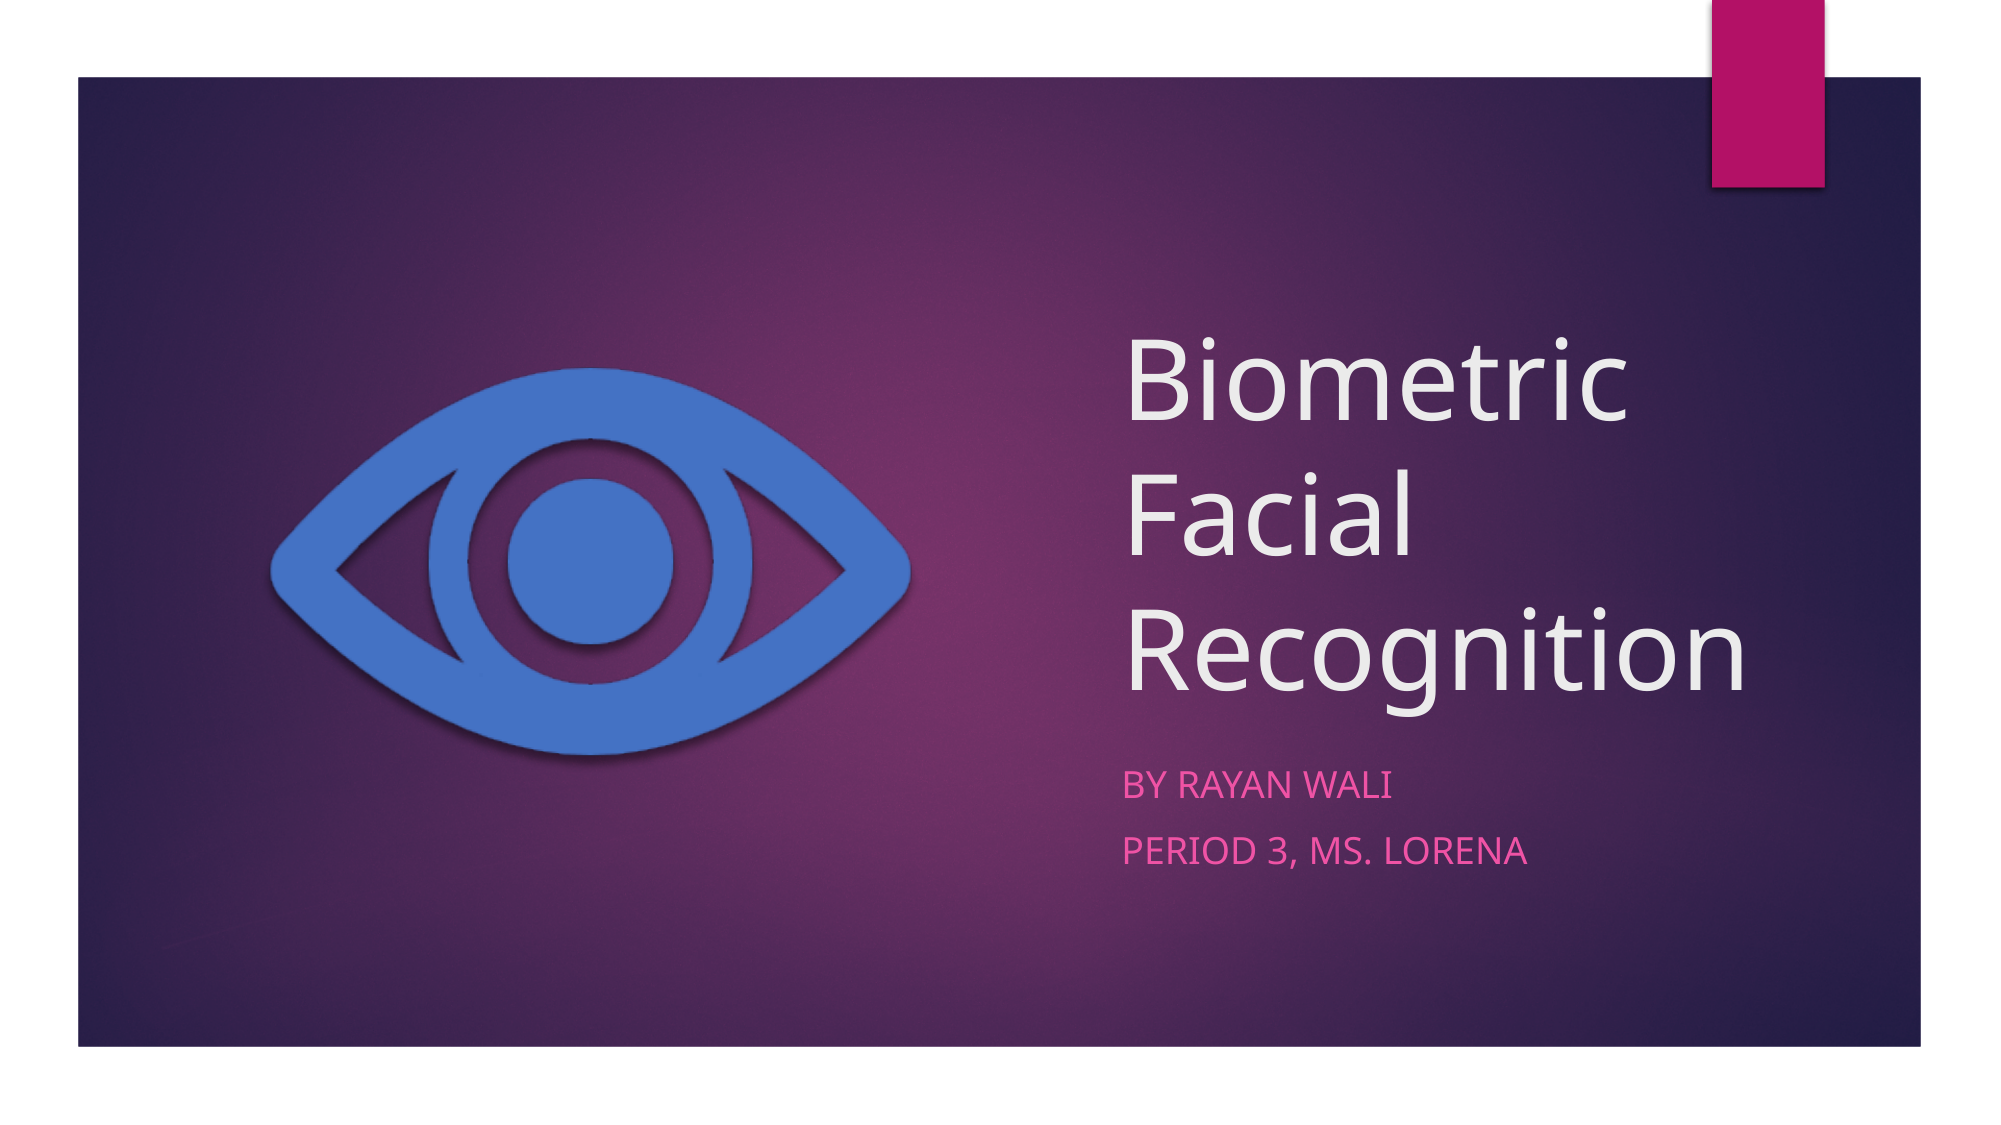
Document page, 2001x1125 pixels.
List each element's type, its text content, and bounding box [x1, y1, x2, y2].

subtitle By Rayan Wali Period 3, Ms. Lorena [1106, 753, 1894, 1020]
text_box [1711, 0, 1825, 188]
picture [211, 182, 971, 943]
title Biometric Facial Recognition [1106, 203, 1894, 721]
text_box [0, 0, 2000, 1125]
